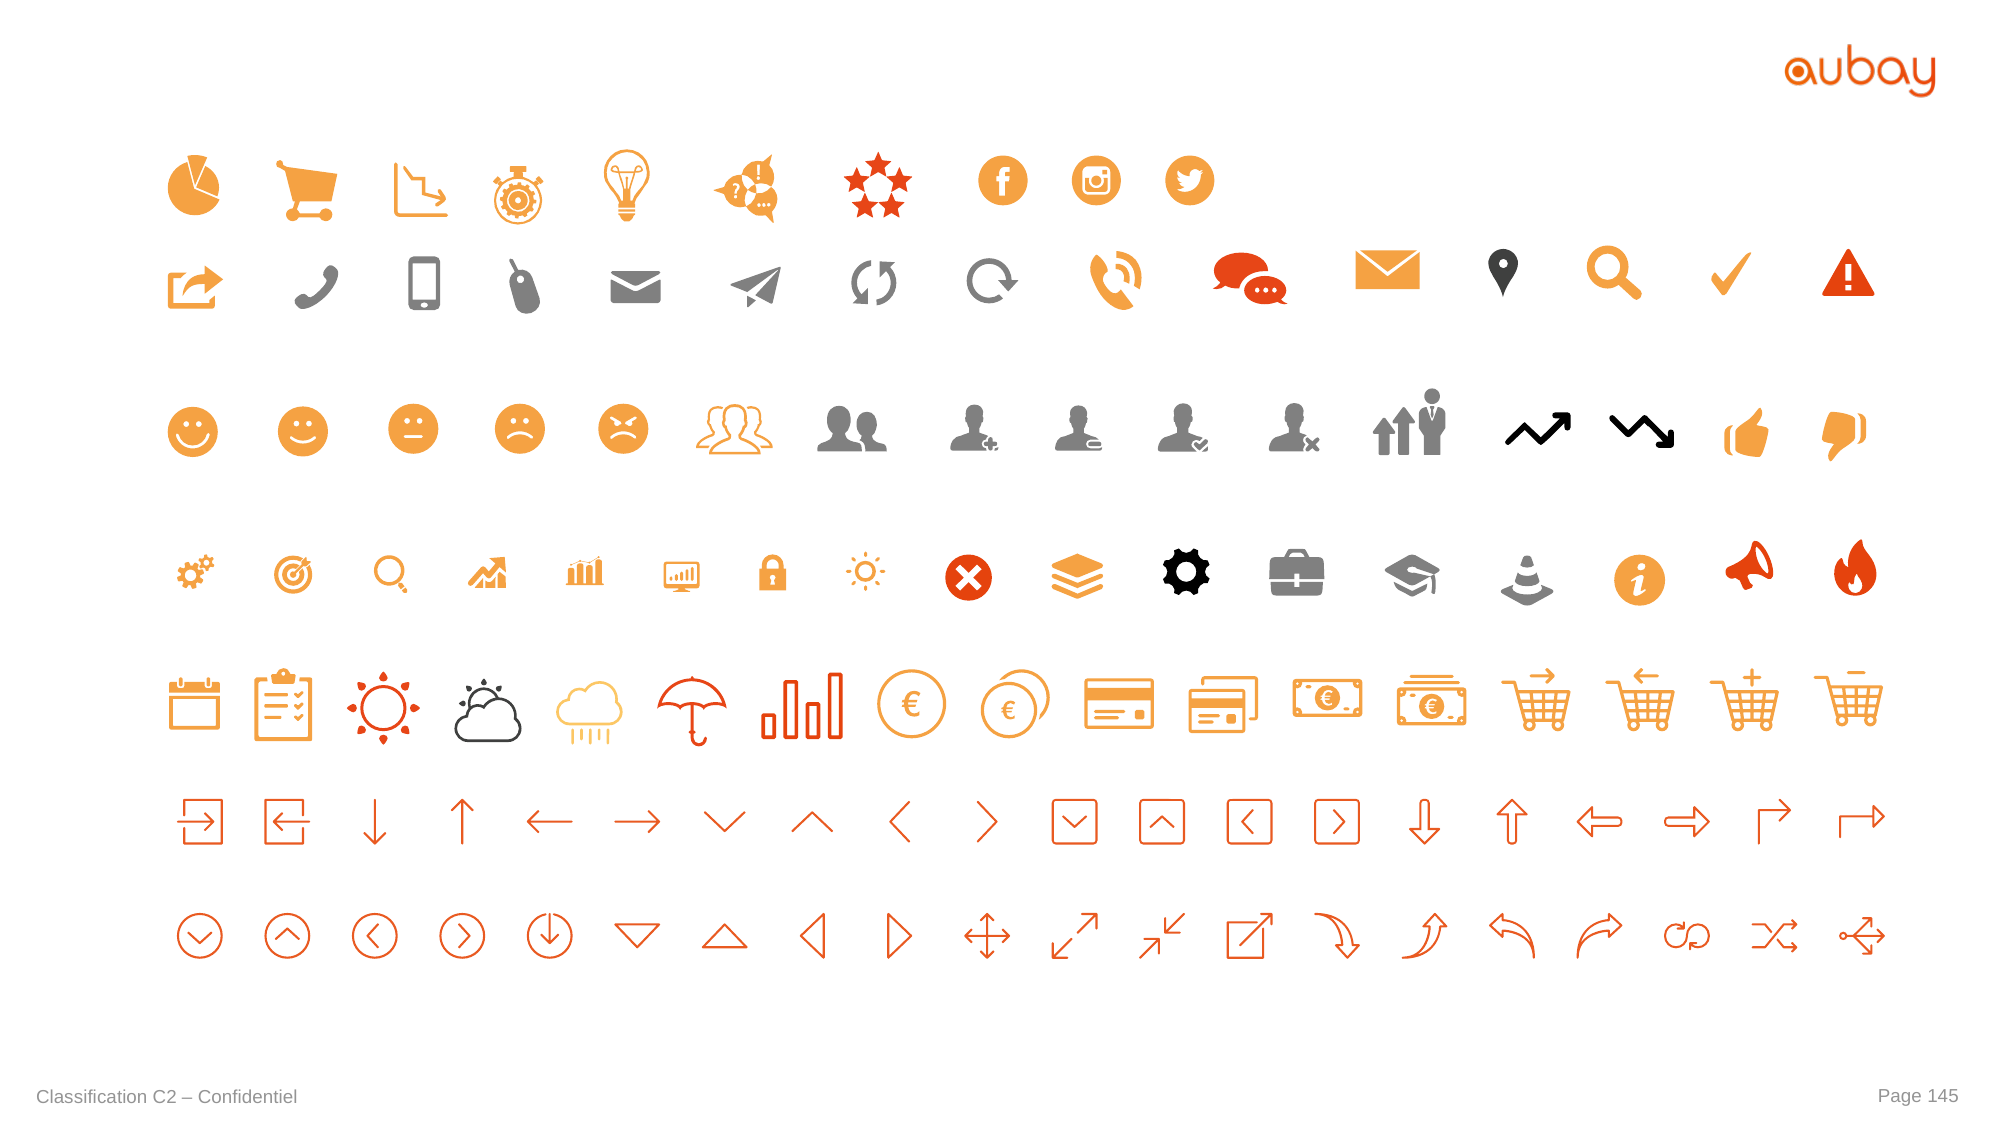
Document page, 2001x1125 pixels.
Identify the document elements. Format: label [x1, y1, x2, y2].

text_box [606, 728, 610, 745]
text_box [614, 810, 661, 834]
text_box [1505, 412, 1571, 446]
text_box [1165, 155, 1215, 206]
picture [1781, 26, 1939, 116]
text_box [1051, 573, 1104, 589]
text_box [610, 279, 661, 304]
text_box [357, 725, 366, 735]
text_box [876, 261, 897, 306]
text_box [1355, 250, 1420, 290]
text_box [454, 685, 522, 743]
text_box [1633, 668, 1659, 684]
text_box [1393, 581, 1428, 597]
text_box [1664, 806, 1710, 838]
text_box [610, 271, 661, 286]
text_box [409, 703, 420, 713]
text_box [945, 554, 992, 601]
text_box [877, 669, 947, 739]
text_box [747, 295, 756, 308]
text_box [360, 685, 407, 732]
text_box [1576, 806, 1623, 838]
text_box [1270, 581, 1323, 596]
text_box [363, 798, 387, 845]
text_box [966, 258, 1019, 304]
text_box [1711, 252, 1752, 296]
text_box [450, 798, 474, 845]
text_box [1857, 413, 1867, 444]
text_box [657, 676, 727, 747]
text_box [346, 703, 357, 713]
text_box [1709, 680, 1779, 732]
text_box [598, 403, 649, 454]
text_box [851, 260, 872, 305]
text_box [493, 166, 544, 225]
text_box [408, 256, 441, 311]
text_box [379, 671, 388, 682]
text_box [1051, 553, 1104, 578]
text_box [1822, 248, 1875, 296]
text_box [730, 266, 781, 304]
text_box [1501, 680, 1571, 732]
text_box [950, 404, 999, 451]
text_box [1813, 675, 1884, 727]
text_box [845, 551, 886, 592]
text_box [1408, 798, 1441, 845]
text_box [176, 912, 223, 959]
text_box [843, 151, 913, 218]
text_box [351, 912, 398, 959]
text_box [887, 912, 913, 959]
text_box [1605, 680, 1675, 732]
text_box [182, 265, 224, 297]
text_box [799, 912, 825, 959]
text_box [1162, 548, 1210, 596]
text_box [1776, 938, 1798, 953]
text_box [1401, 912, 1448, 959]
text_box [264, 912, 311, 959]
text_box [1164, 912, 1186, 934]
text_box [264, 798, 305, 845]
text_box [1724, 425, 1733, 456]
text_box [388, 403, 439, 454]
text_box [393, 162, 449, 217]
text_box [494, 403, 545, 454]
text_box [509, 258, 541, 314]
text_box [565, 556, 604, 586]
text_box [614, 923, 661, 949]
text_box [1751, 919, 1798, 949]
text_box [1614, 554, 1666, 606]
text_box [999, 669, 1050, 720]
text_box [976, 800, 998, 843]
text_box [978, 155, 1028, 206]
text_box [254, 668, 313, 742]
text_box [1489, 912, 1535, 959]
text_box [1409, 674, 1454, 678]
text_box [1212, 252, 1288, 305]
text_box [1496, 798, 1528, 845]
text_box [1188, 688, 1246, 734]
text_box [526, 810, 573, 834]
text_box [294, 265, 339, 309]
text_box [1372, 388, 1446, 455]
text_box [1084, 678, 1154, 729]
text_box [481, 678, 487, 686]
text_box [1139, 937, 1160, 959]
text_box [277, 406, 328, 457]
text_box [1488, 248, 1518, 298]
text_box [1139, 798, 1186, 845]
text_box [696, 404, 773, 455]
text_box [1500, 584, 1554, 606]
text_box [1757, 798, 1792, 845]
text_box [169, 677, 220, 730]
text_box [1839, 804, 1885, 839]
text_box [272, 812, 311, 832]
text_box [597, 728, 601, 741]
text_box [1586, 245, 1642, 300]
text_box [1520, 555, 1534, 568]
text_box [1384, 554, 1440, 595]
text_box [964, 912, 1011, 959]
text_box [1834, 539, 1877, 596]
text_box [761, 713, 777, 740]
text_box [1164, 729, 1234, 799]
text_box [1514, 572, 1540, 587]
text_box [1076, 912, 1098, 934]
text_box [713, 154, 778, 223]
text_box [759, 554, 787, 591]
text_box [1725, 540, 1774, 590]
text_box [1609, 415, 1674, 448]
text_box [274, 555, 313, 594]
text_box [400, 725, 410, 735]
text_box [1201, 676, 1259, 721]
text_box [1576, 912, 1623, 959]
text_box [1292, 678, 1363, 717]
text_box [183, 798, 223, 845]
text_box [815, 405, 887, 452]
text_box [783, 680, 799, 740]
text_box [805, 702, 821, 740]
text_box [791, 811, 834, 833]
text_box [1226, 912, 1273, 959]
text_box [1086, 251, 1145, 314]
text_box [703, 811, 746, 833]
text_box [439, 912, 486, 959]
text_box [1051, 584, 1104, 599]
text_box [1055, 405, 1103, 451]
text_box [467, 556, 506, 588]
text_box [1664, 921, 1710, 951]
text_box [889, 800, 911, 843]
text_box [1314, 798, 1360, 845]
text_box [1839, 917, 1885, 955]
text_box [167, 406, 218, 458]
text_box [1735, 407, 1769, 457]
text_box [701, 923, 748, 949]
text_box [167, 154, 220, 216]
text_box [167, 272, 215, 309]
text_box [663, 561, 700, 592]
text_box [1403, 681, 1461, 685]
text_box [588, 728, 592, 745]
text_box [1051, 798, 1098, 845]
text_box [1051, 937, 1073, 959]
text_box [176, 812, 215, 832]
text_box [176, 554, 215, 589]
text_box [980, 681, 1038, 739]
text_box [400, 682, 410, 691]
text_box [1529, 668, 1555, 684]
text_box [357, 682, 366, 691]
text_box [371, 553, 408, 594]
text_box [1226, 798, 1273, 845]
text_box [827, 672, 843, 740]
text_box [1396, 687, 1467, 726]
text_box [1157, 403, 1208, 452]
text_box [526, 913, 573, 959]
text_box [1268, 403, 1320, 452]
text_box [1742, 668, 1762, 687]
text_box [1314, 912, 1360, 959]
text_box [540, 912, 560, 945]
text_box [379, 734, 388, 745]
text_box [276, 160, 338, 222]
text_box [1846, 671, 1866, 675]
text_box [603, 149, 650, 222]
text_box [1821, 411, 1856, 462]
text_box [1269, 548, 1325, 580]
text_box [556, 681, 623, 726]
text_box [1071, 155, 1121, 206]
